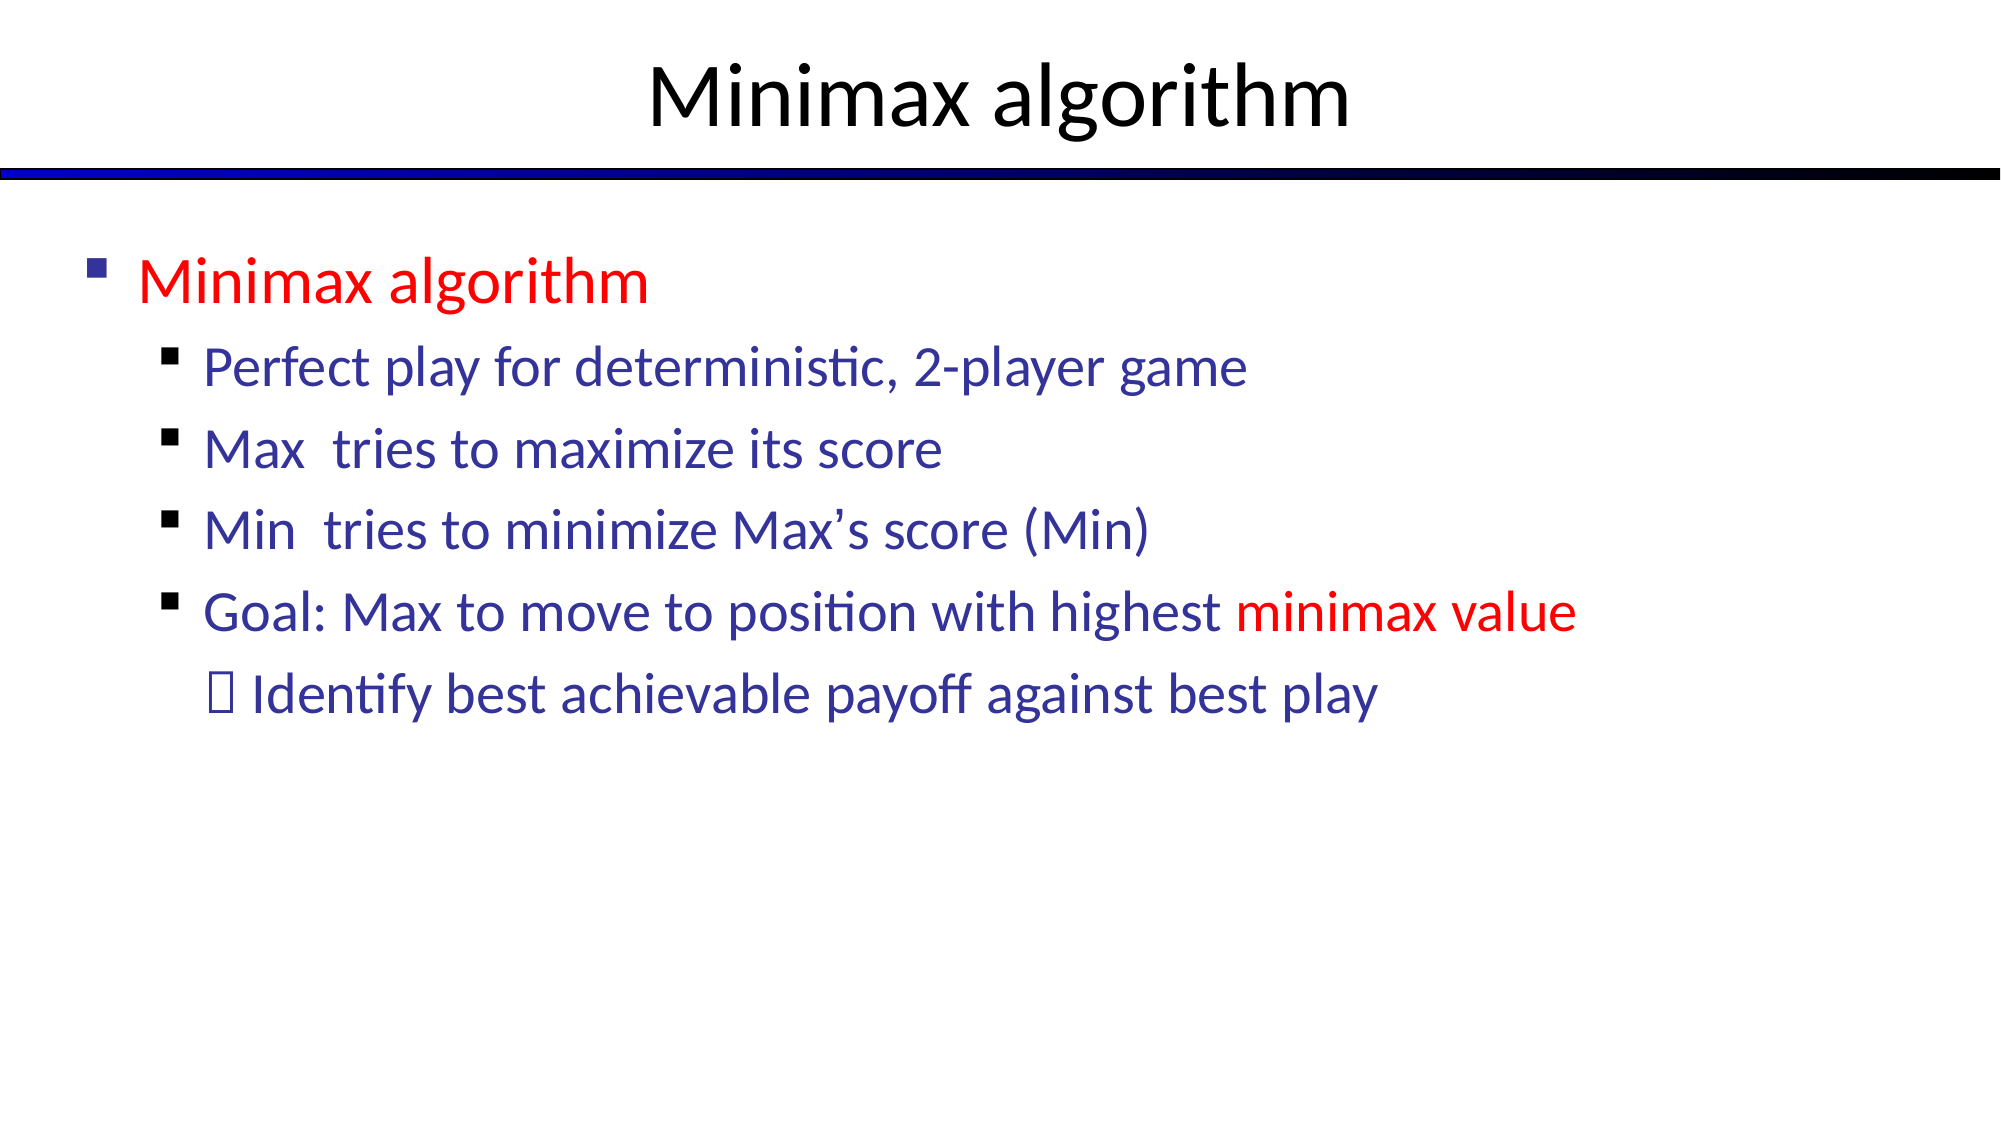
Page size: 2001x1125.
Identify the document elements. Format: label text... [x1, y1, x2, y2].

list Minimax algorithm Perfect play for deterministic, 2-player game Max tries to maximize its score Min tries to minimize Max’s score (Min) Goal: Max to move to position with highest minimax value  Identify best achievable payoff against best play [66, 228, 1934, 1006]
title Minimax algorithm [0, 0, 2000, 184]
